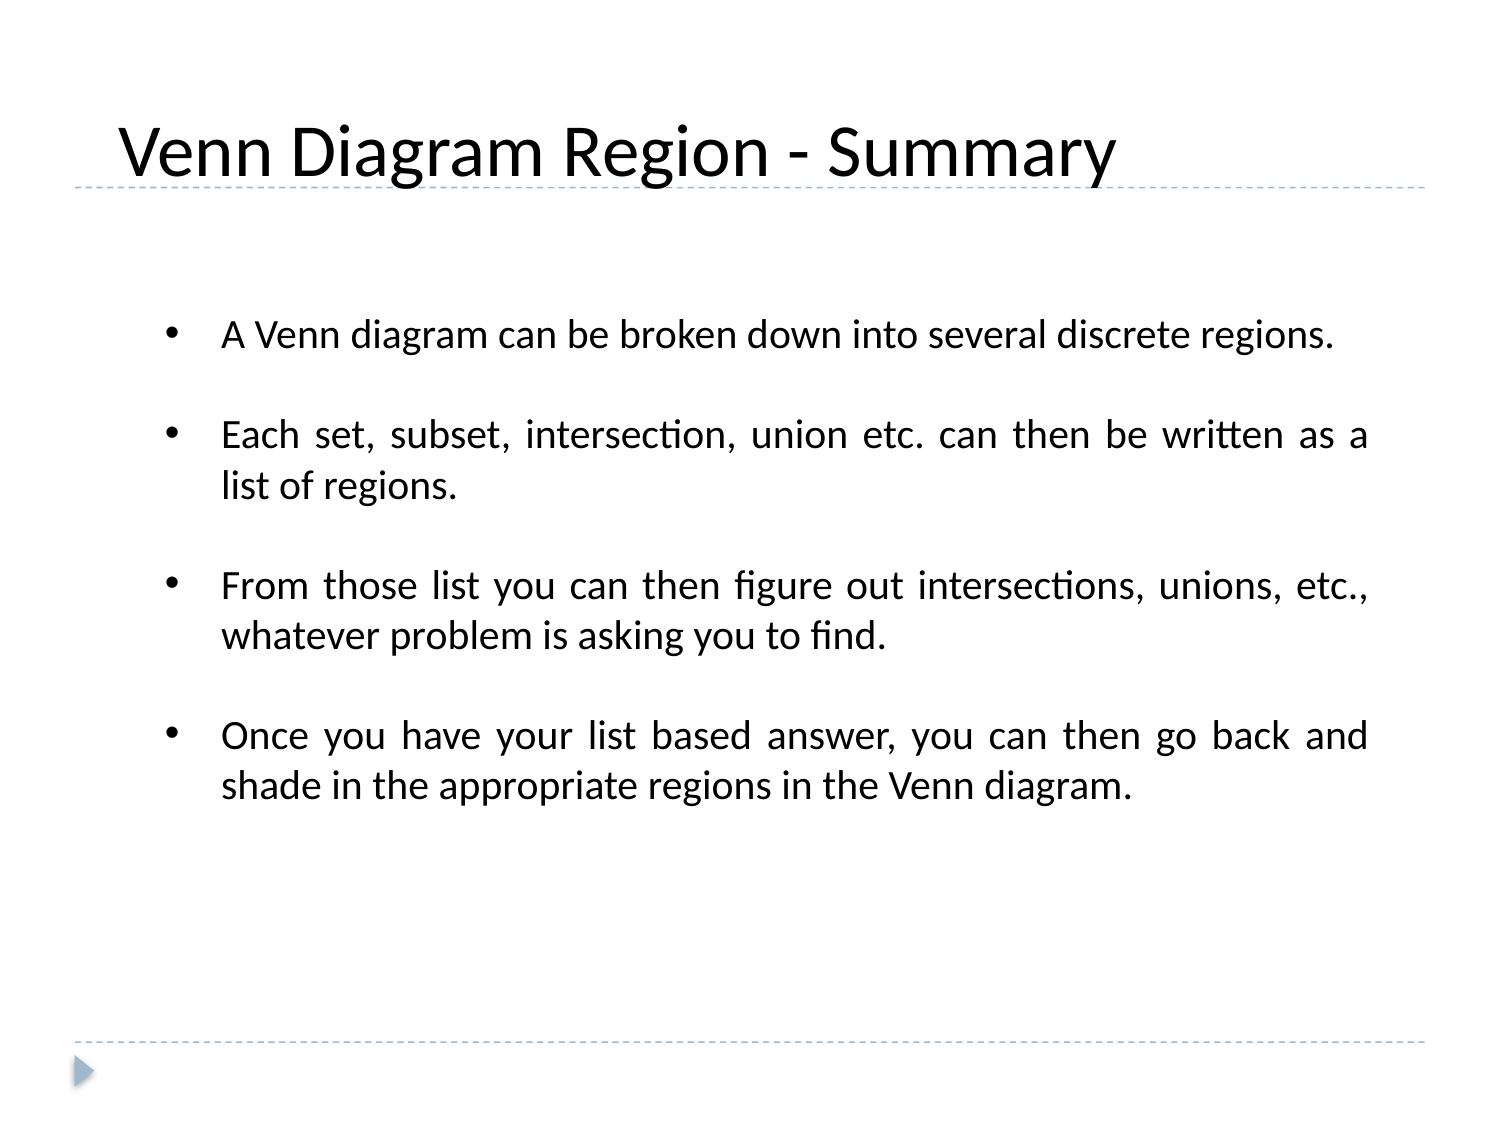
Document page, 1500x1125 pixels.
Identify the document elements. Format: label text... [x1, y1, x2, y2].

text_box A Venn diagram can be broken down into several discrete regions. Each set, subset, intersection, union etc. can then be written as a list of regions. From those list you can then figure out intersections, unions, etc., whatever problem is asking you to find. Once you have your list based answer, you can then go back and shade in the appropriate regions in the Venn diagram. [149, 299, 1385, 815]
text_box Venn Diagram Region - Summary [104, 93, 1134, 199]
